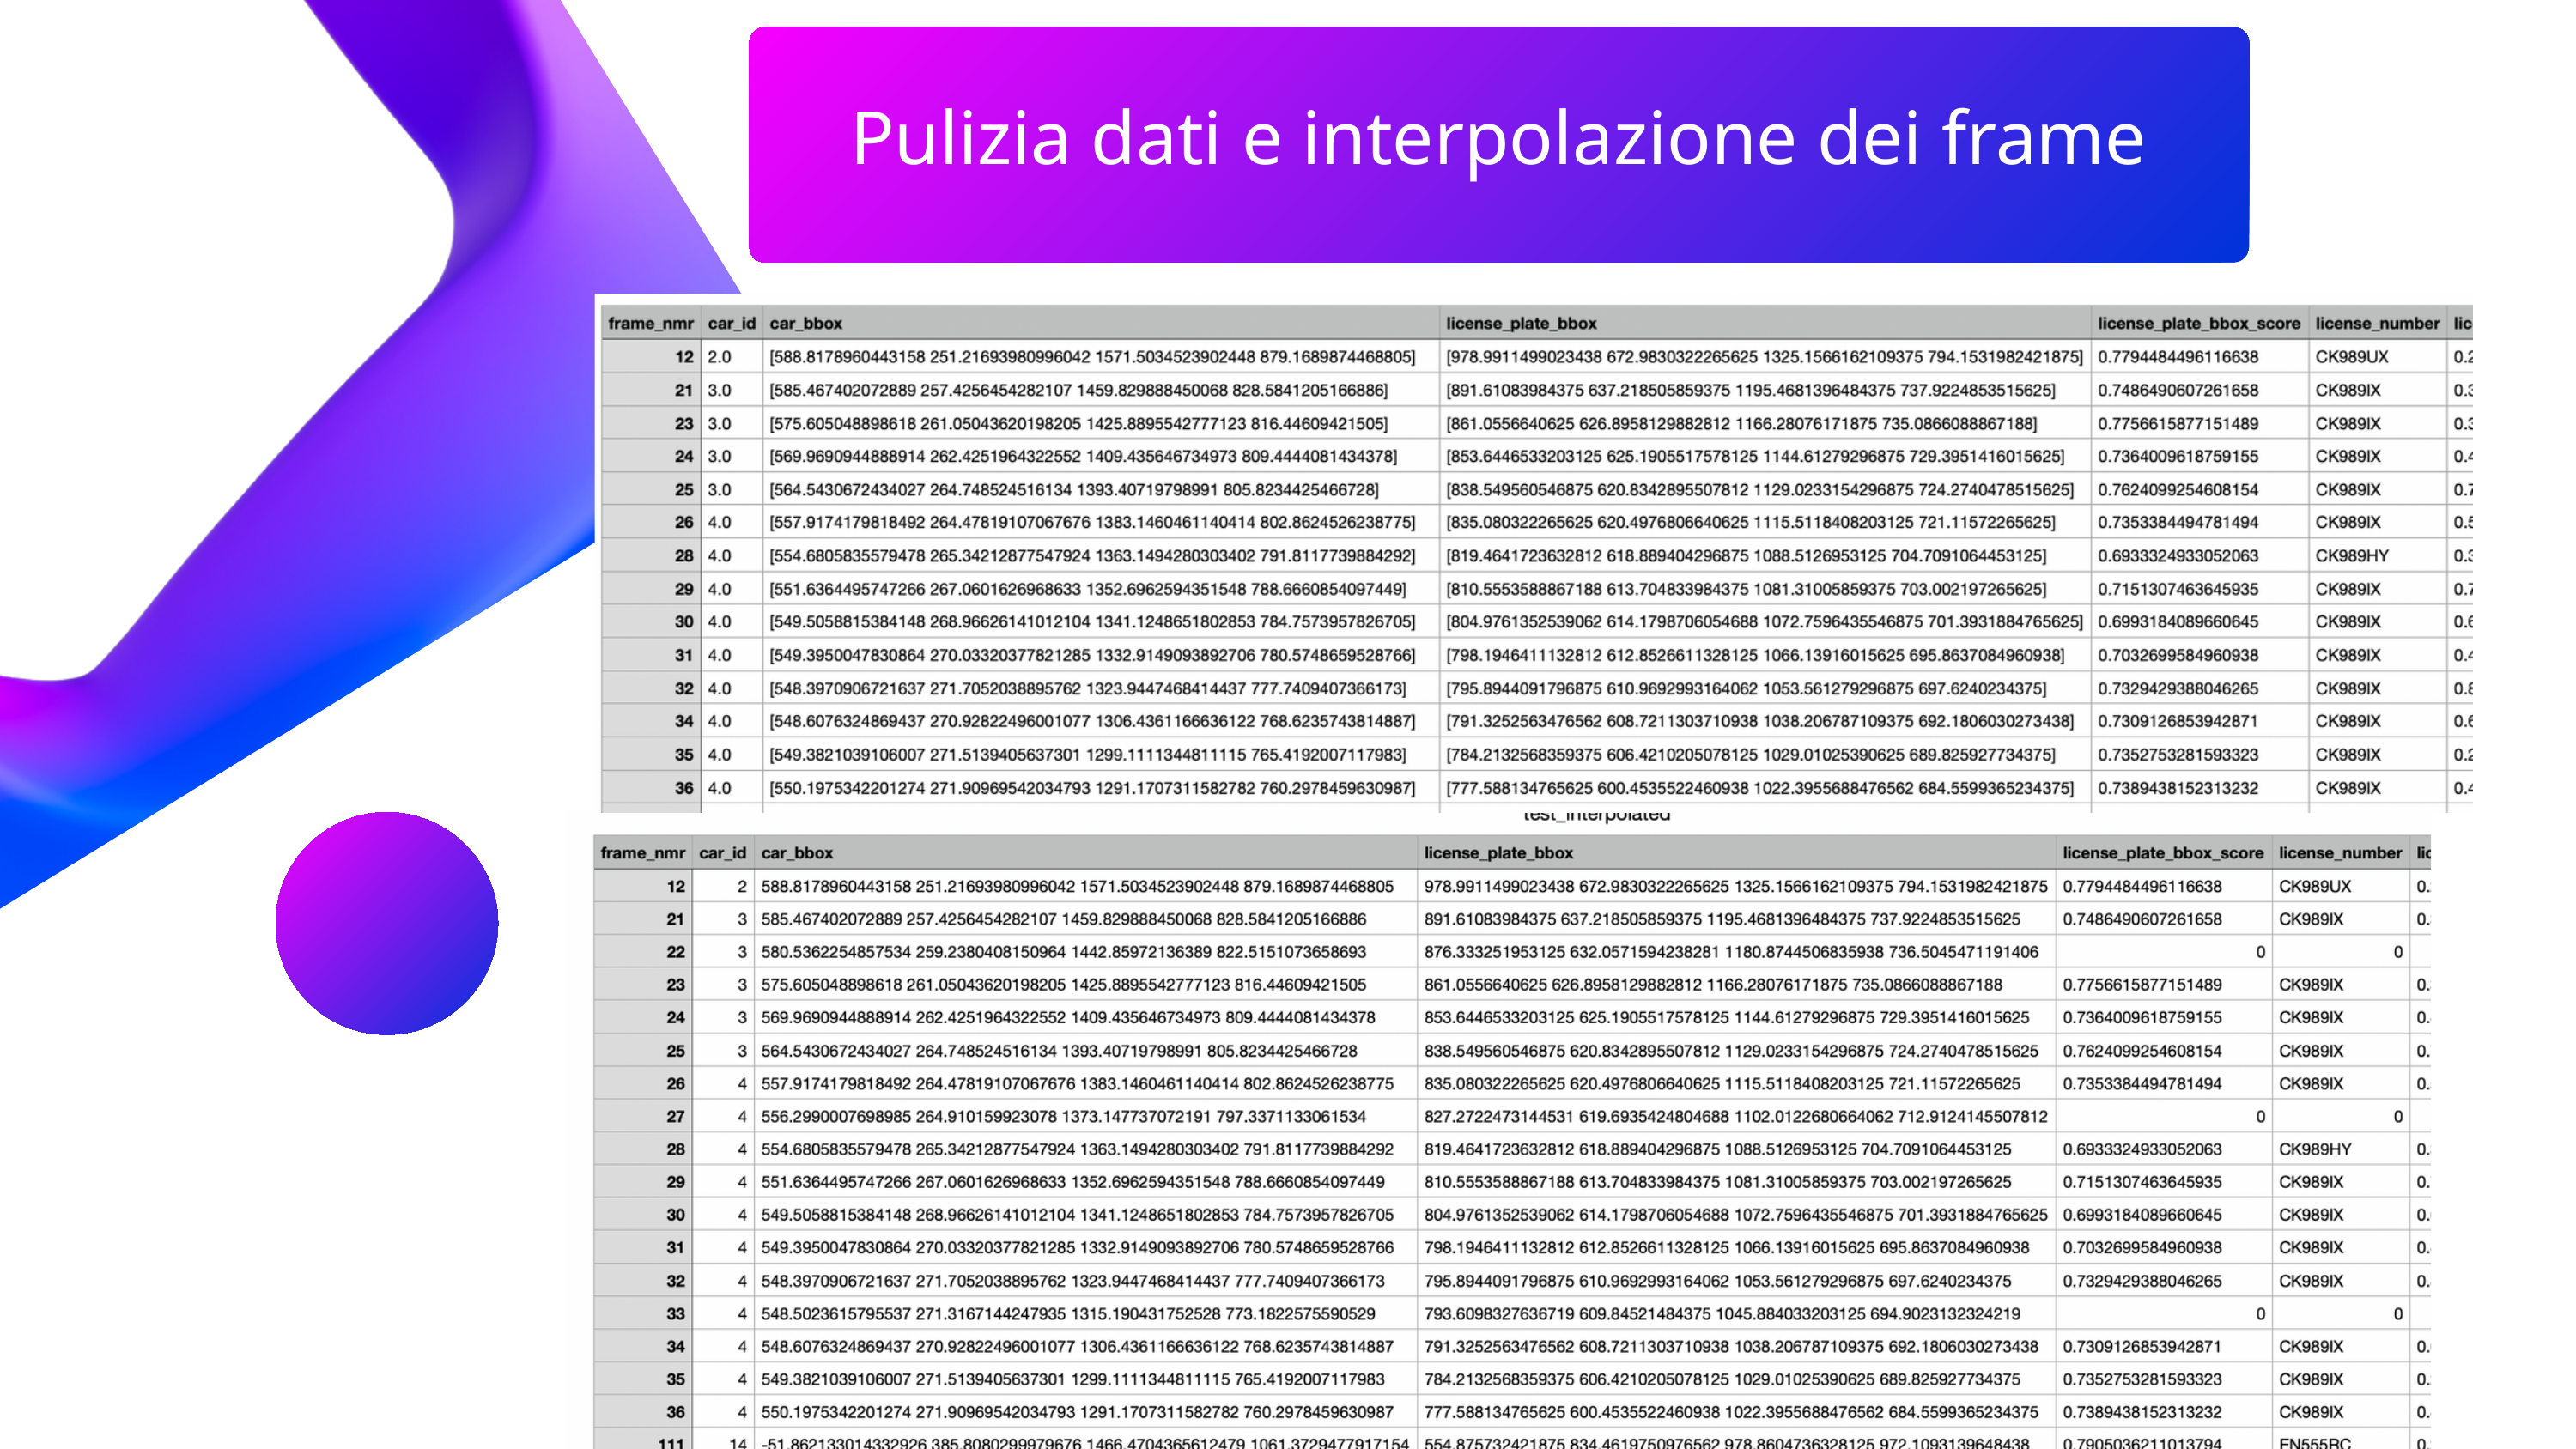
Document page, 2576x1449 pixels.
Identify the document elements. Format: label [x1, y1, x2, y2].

text_box [749, 27, 2250, 263]
text_box [0, 0, 742, 909]
text_box [594, 294, 2473, 813]
text_box [275, 812, 499, 1035]
text_box [567, 810, 2432, 1449]
